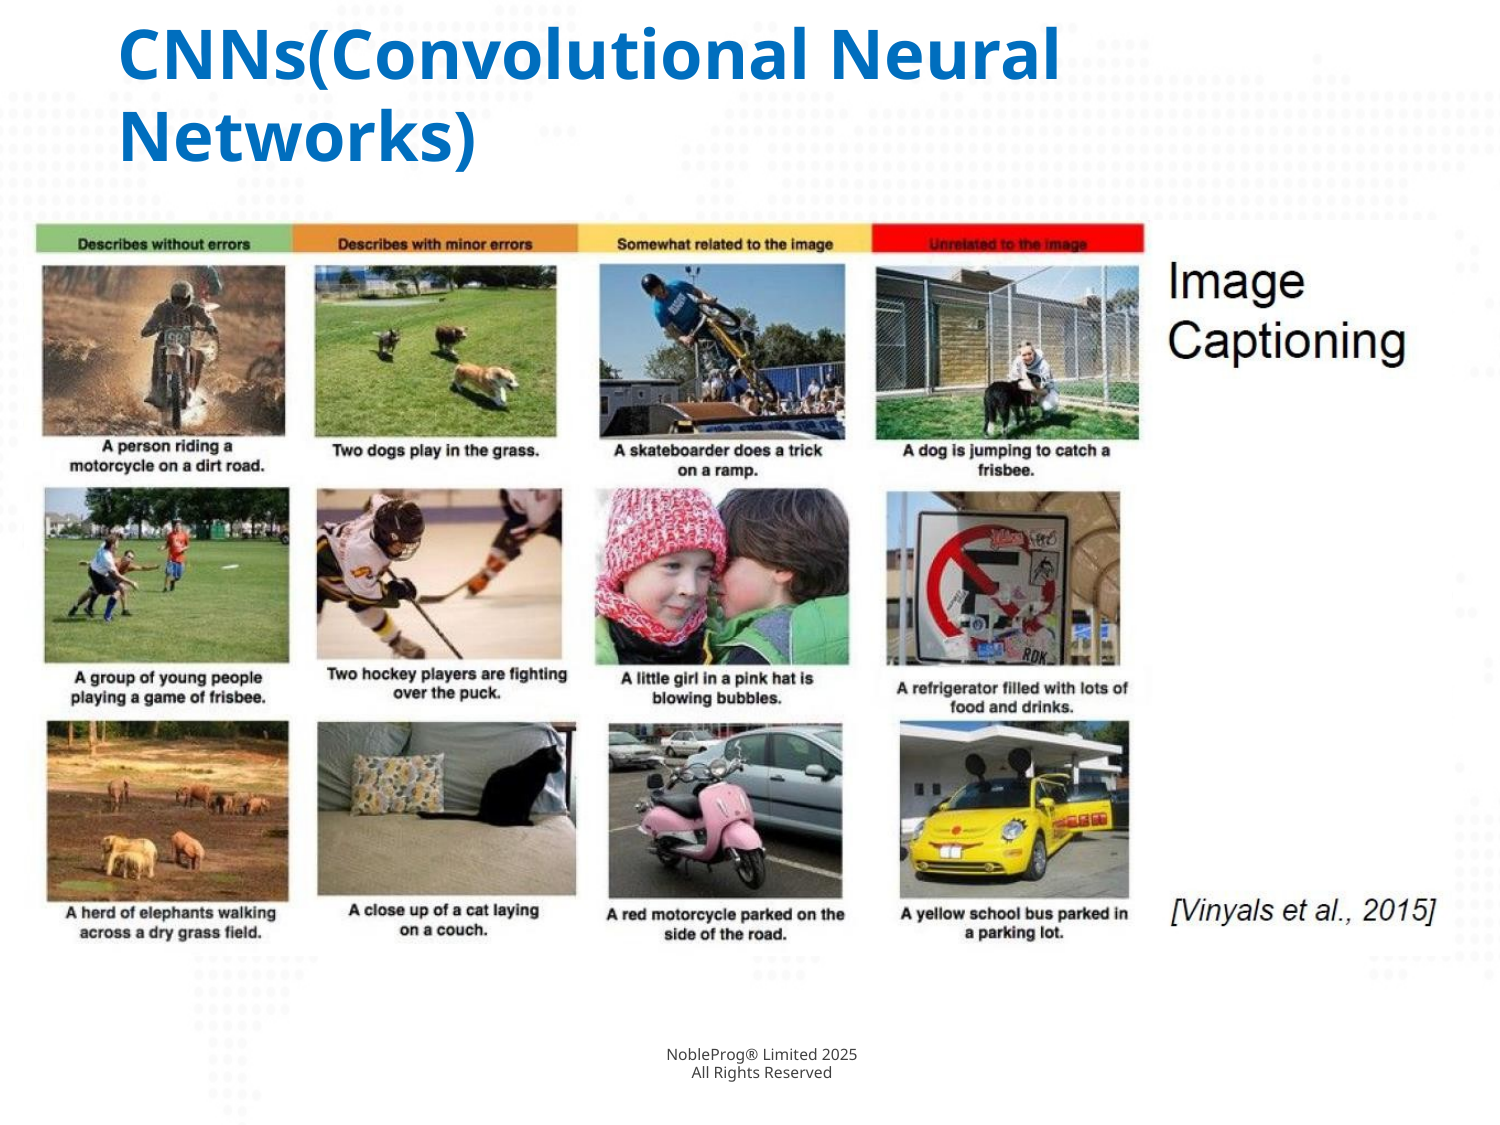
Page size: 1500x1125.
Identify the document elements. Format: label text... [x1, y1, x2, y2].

picture [24, 220, 1452, 956]
text_box CNNs(Convolutional Neural Networks) [103, 2, 1397, 220]
